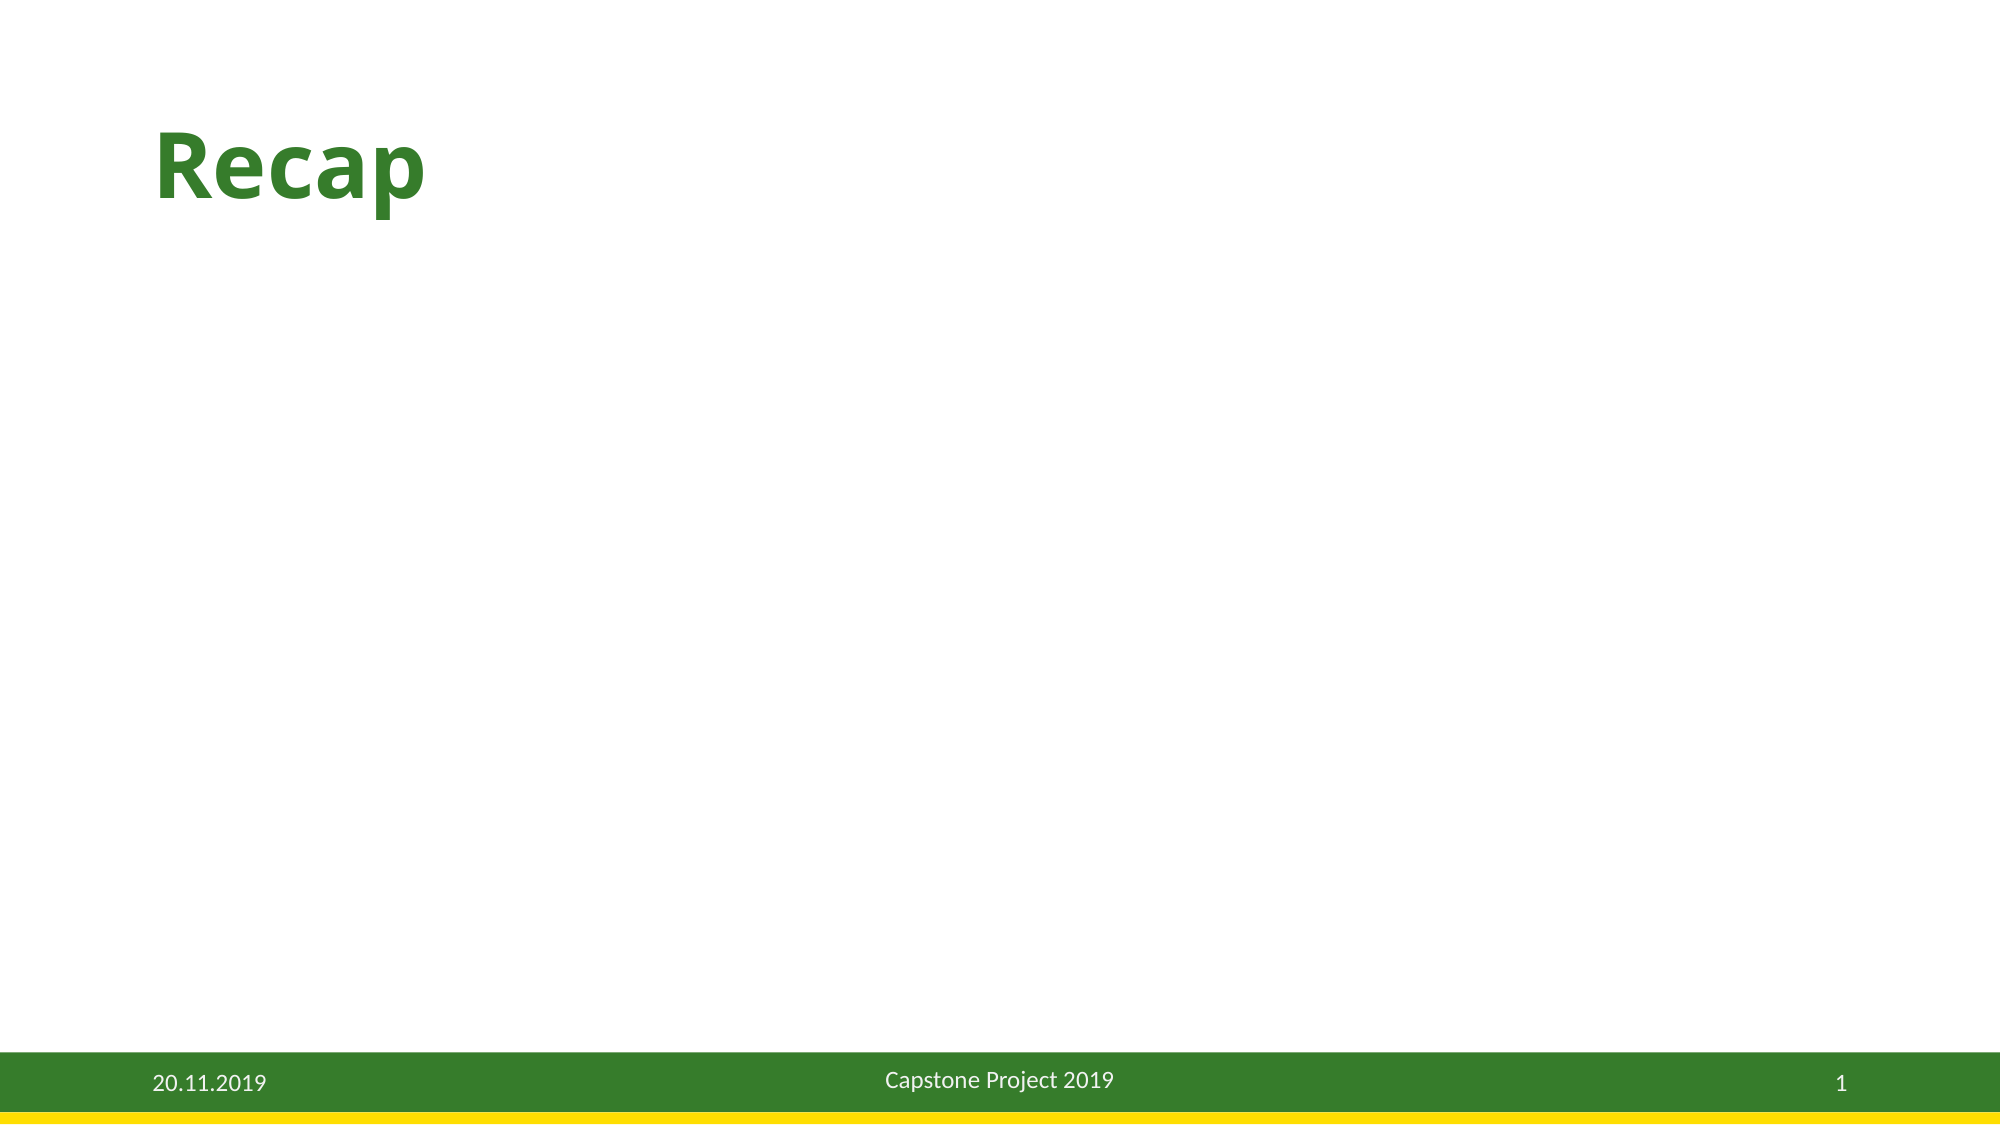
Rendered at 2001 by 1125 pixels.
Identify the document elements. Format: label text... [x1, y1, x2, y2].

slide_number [137, 1051, 588, 1112]
slide_number 1 [1412, 1051, 1863, 1112]
title Recap [137, 59, 1863, 278]
text_box [0, 1051, 137, 1111]
text_box [1863, 1051, 2000, 1111]
text_box [0, 1111, 2000, 1125]
text_box [588, 1051, 1412, 1111]
footer Capstone Project 2019 [662, 1048, 1338, 1109]
